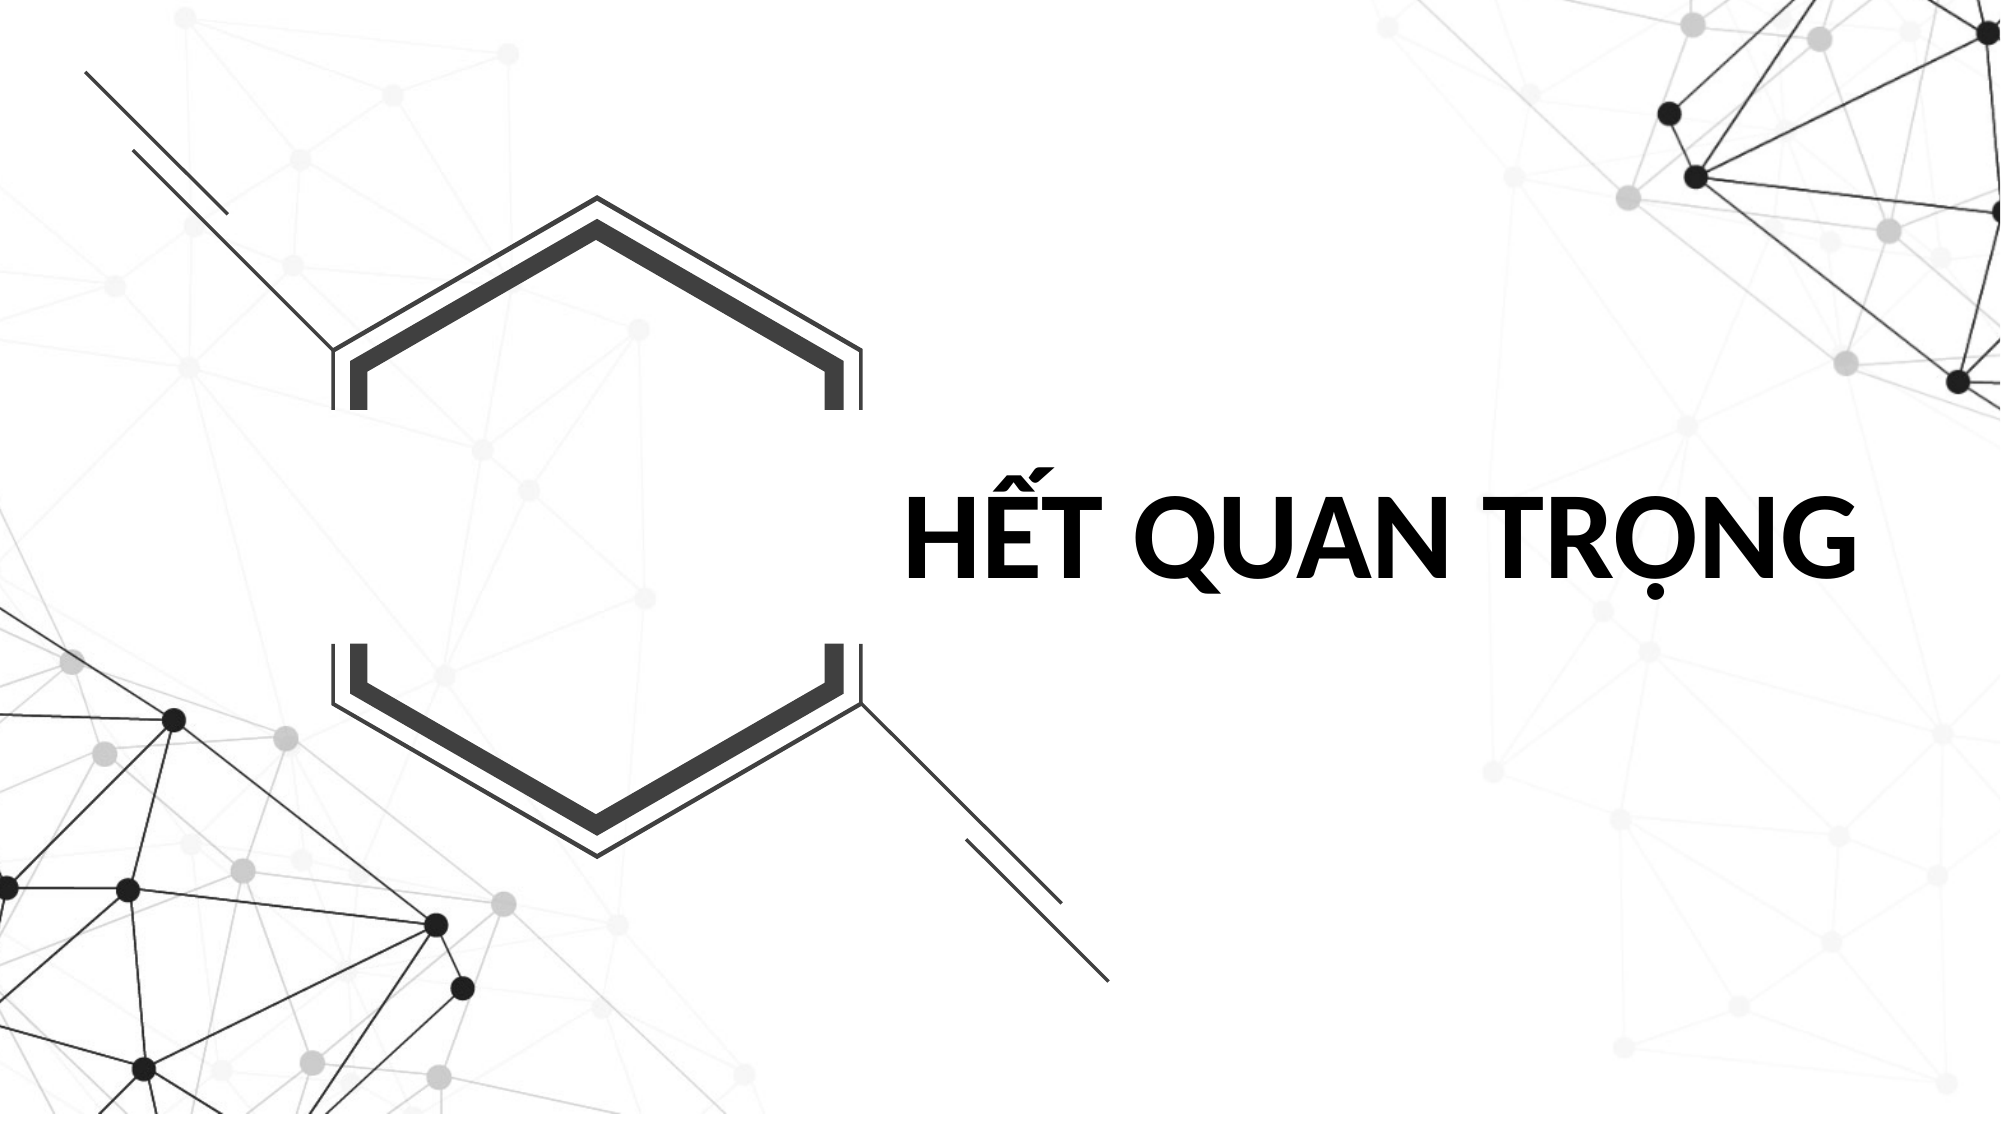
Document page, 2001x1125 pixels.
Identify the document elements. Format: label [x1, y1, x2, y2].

text_box [0, 0, 2000, 1114]
text_box [882, 445, 1881, 671]
text_box [331, 643, 863, 860]
text_box [331, 195, 863, 410]
